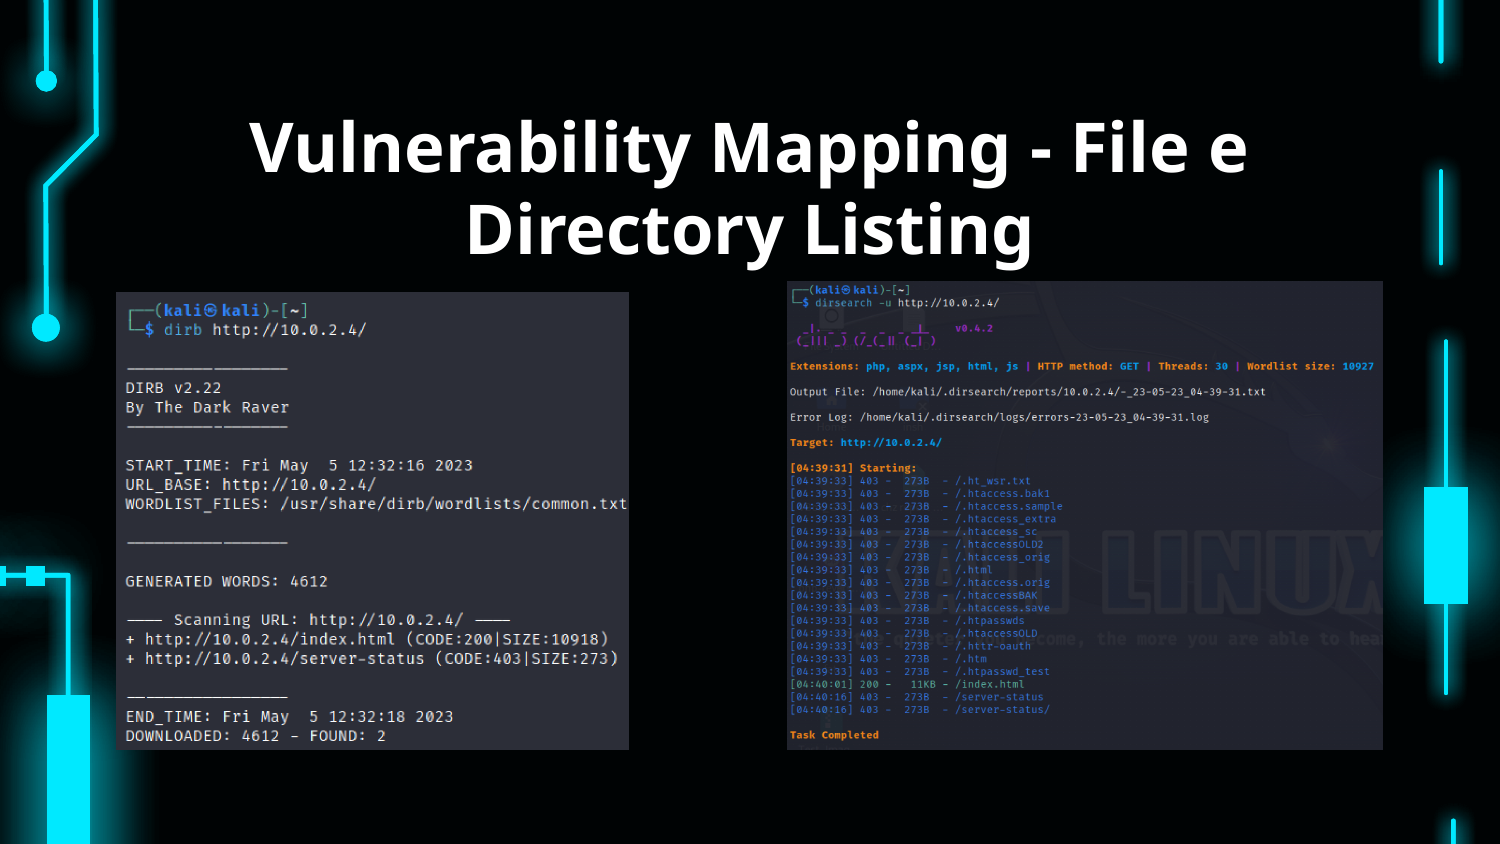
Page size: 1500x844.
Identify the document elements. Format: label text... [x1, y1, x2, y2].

picture [787, 281, 1384, 750]
title Vulnerability Mapping - File e Directory Listing [116, 88, 1383, 167]
picture [116, 292, 629, 750]
